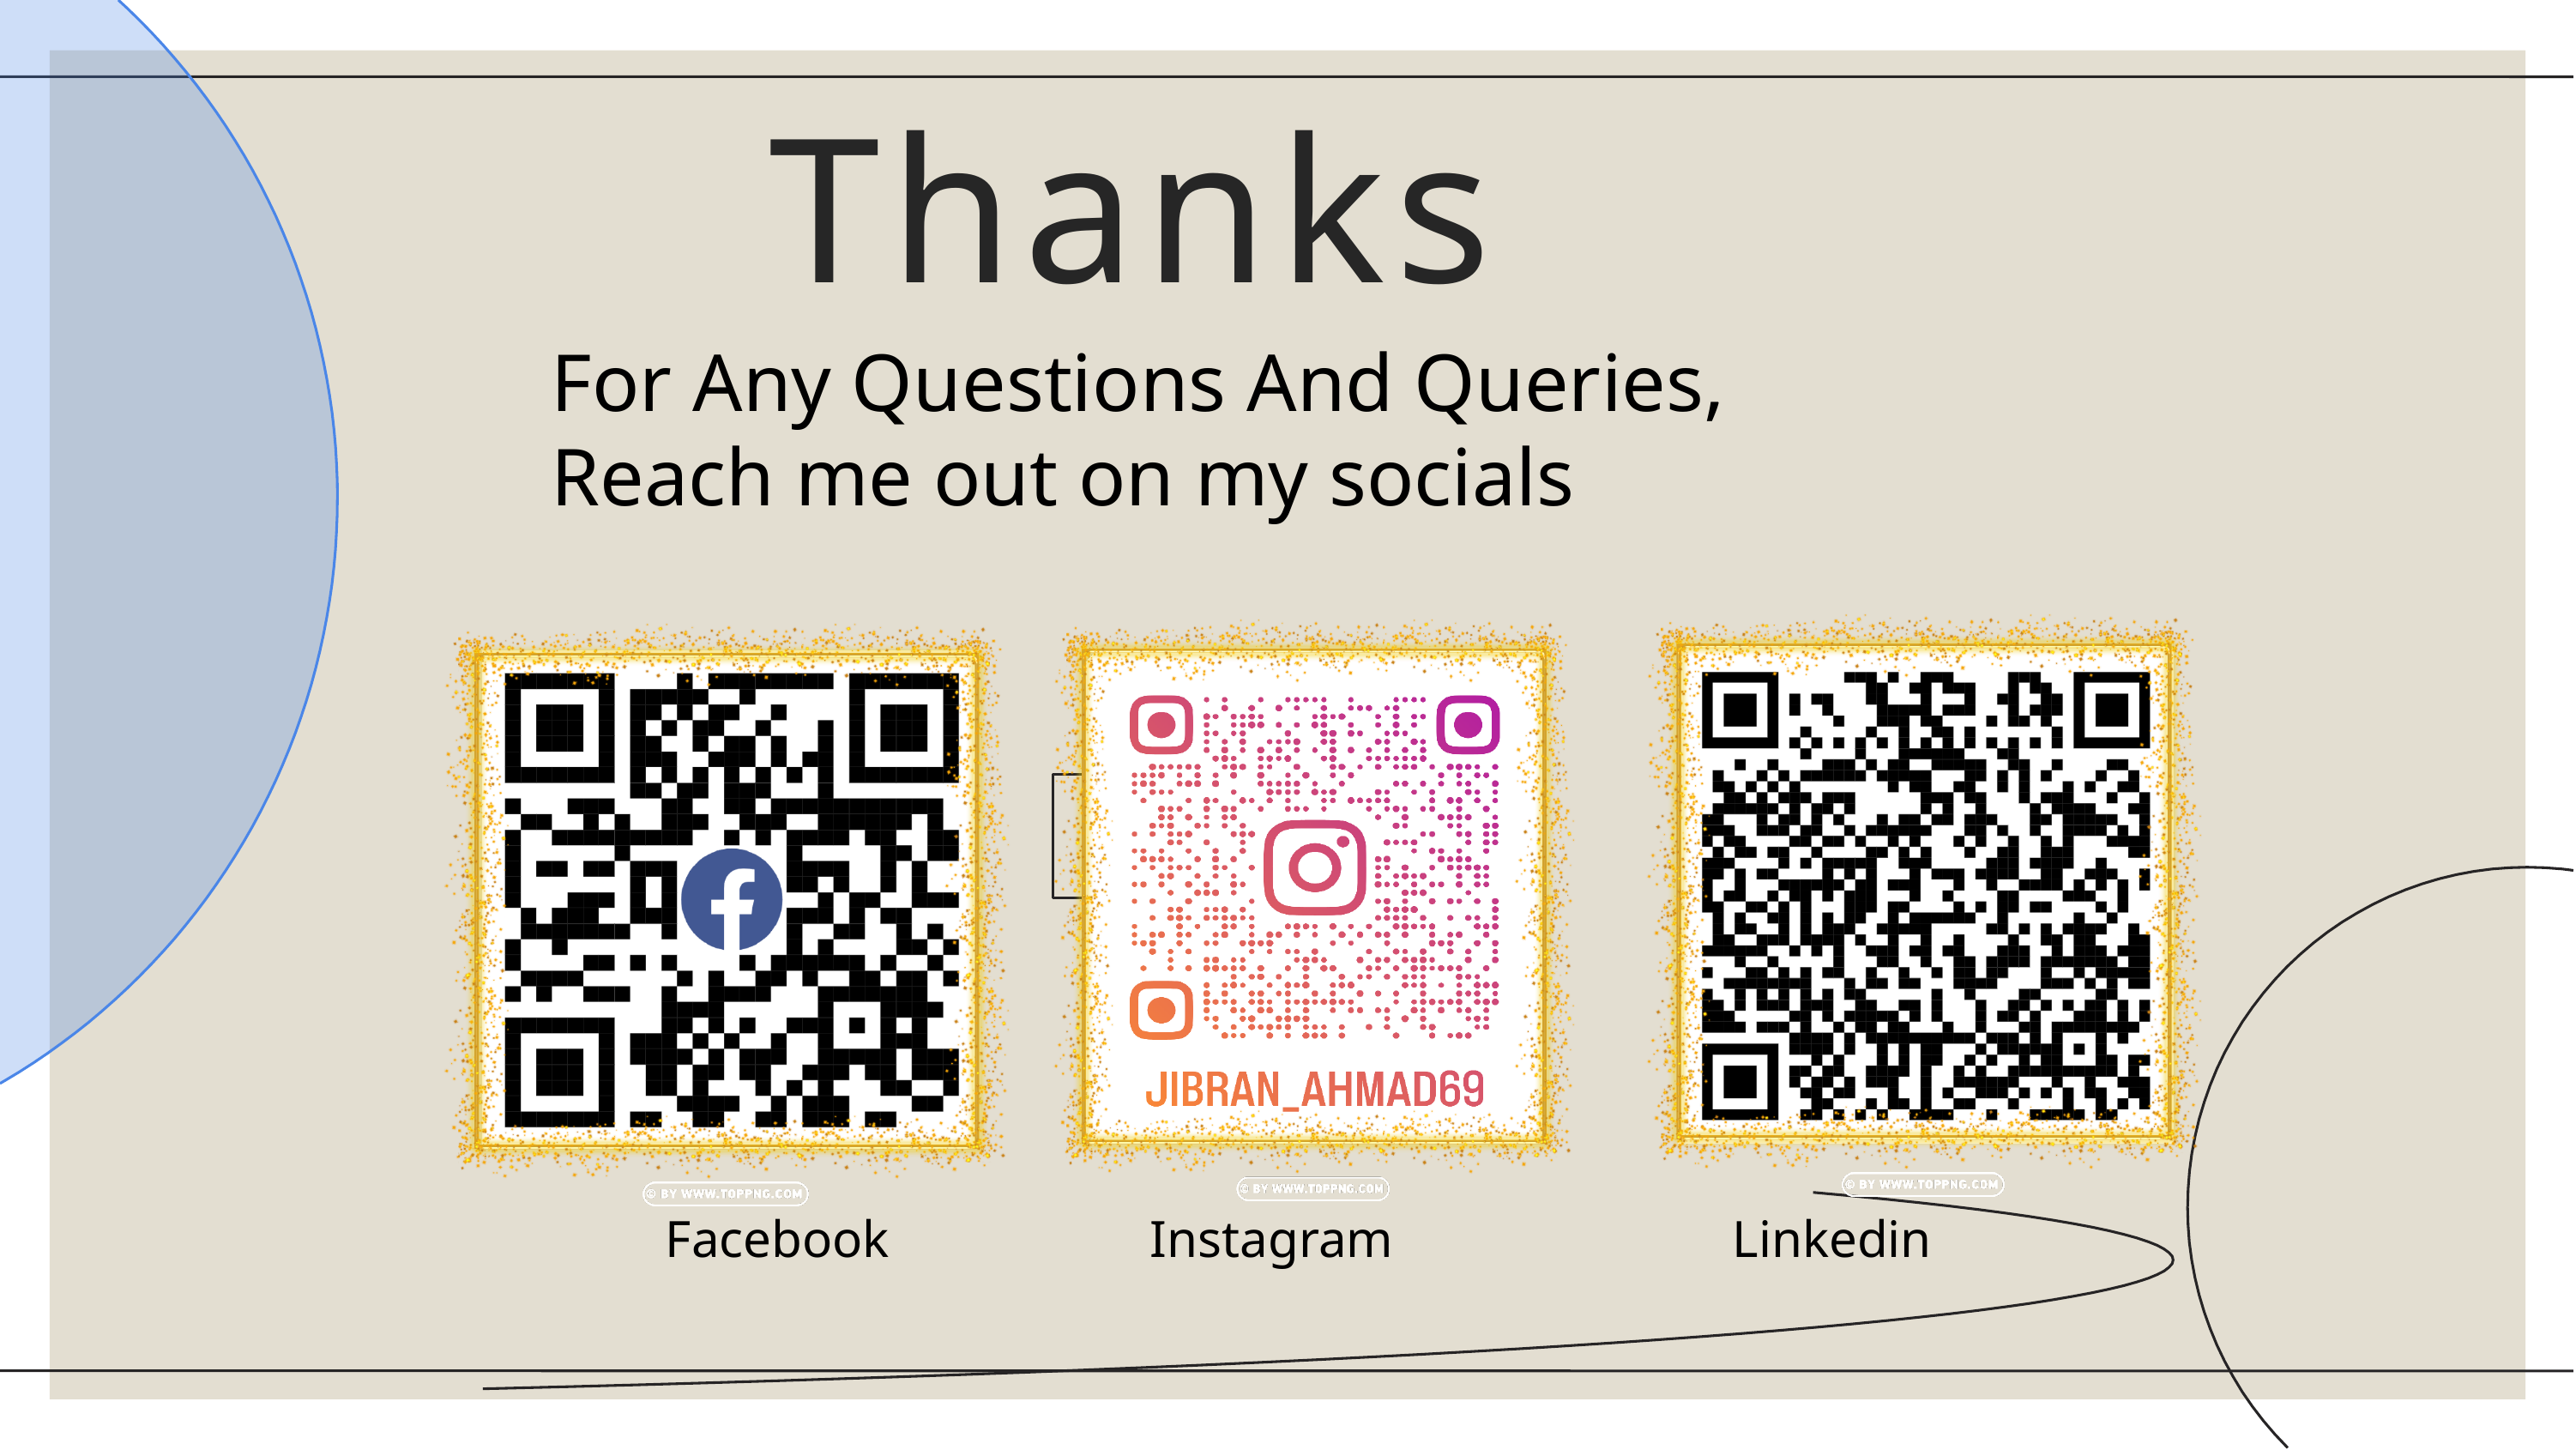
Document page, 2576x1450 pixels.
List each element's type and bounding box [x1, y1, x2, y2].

text_box [0, 0, 2573, 1448]
picture [352, 598, 2273, 1218]
